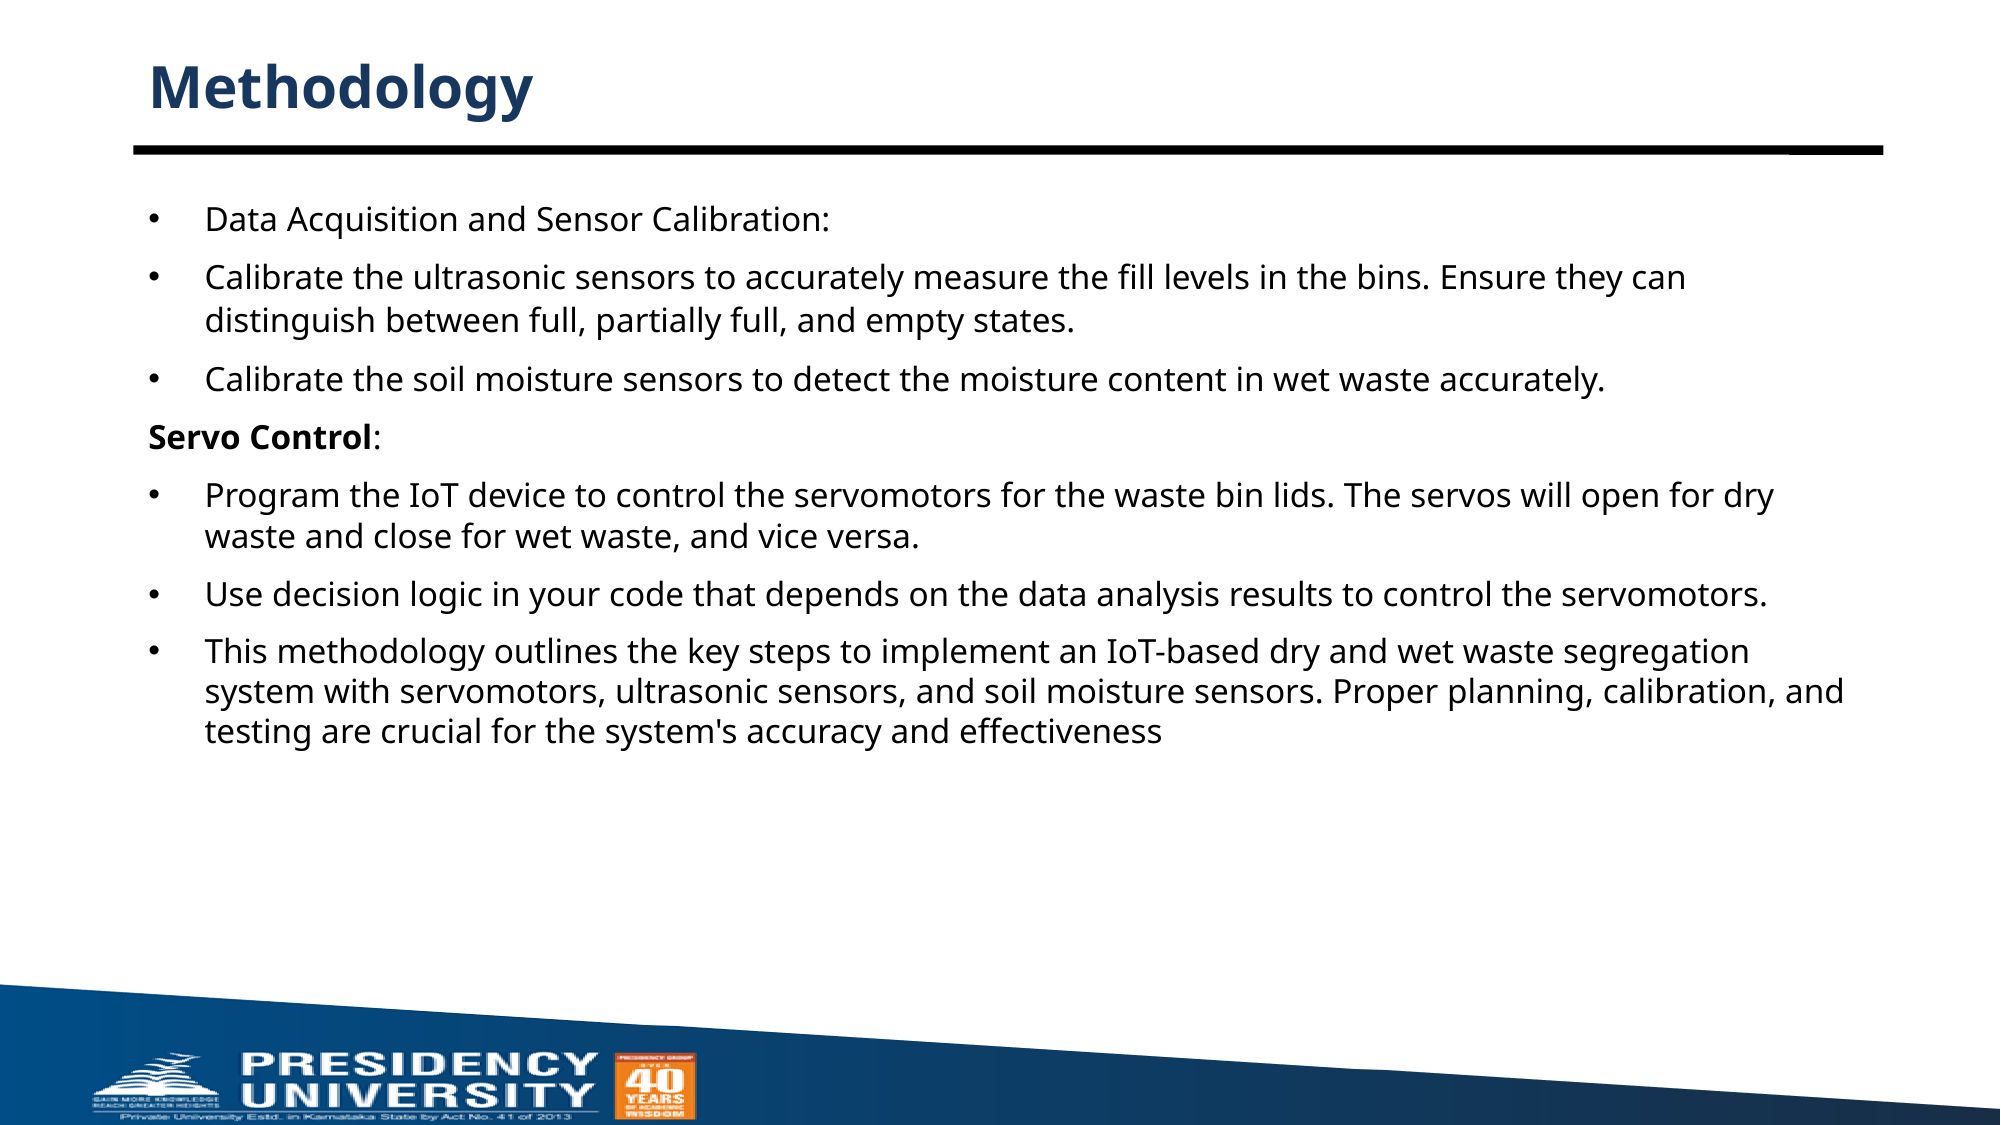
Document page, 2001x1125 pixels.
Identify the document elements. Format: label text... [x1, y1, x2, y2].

list Data Acquisition and Sensor Calibration: Calibrate the ultrasonic sensors to accurately measure the fill levels in the bins. Ensure they can distinguish between full, partially full, and empty states. Calibrate the soil moisture sensors to detect the moisture content in wet waste accurately. Servo Control: Program the IoT device to control the servomotors for the waste bin lids. The servos will open for dry waste and close for wet waste, and vice versa. Use decision logic in your code that depends on the data analysis results to control the servomotors. This methodology outlines the key steps to implement an IoT-based dry and wet waste segregation system with servomotors, ultrasonic sensors, and soil moisture sensors. Proper planning, calibration, and testing are crucial for the system's accuracy and effectiveness [133, 187, 1884, 1000]
title Methodology [133, 45, 1884, 125]
picture [0, 982, 2000, 1125]
